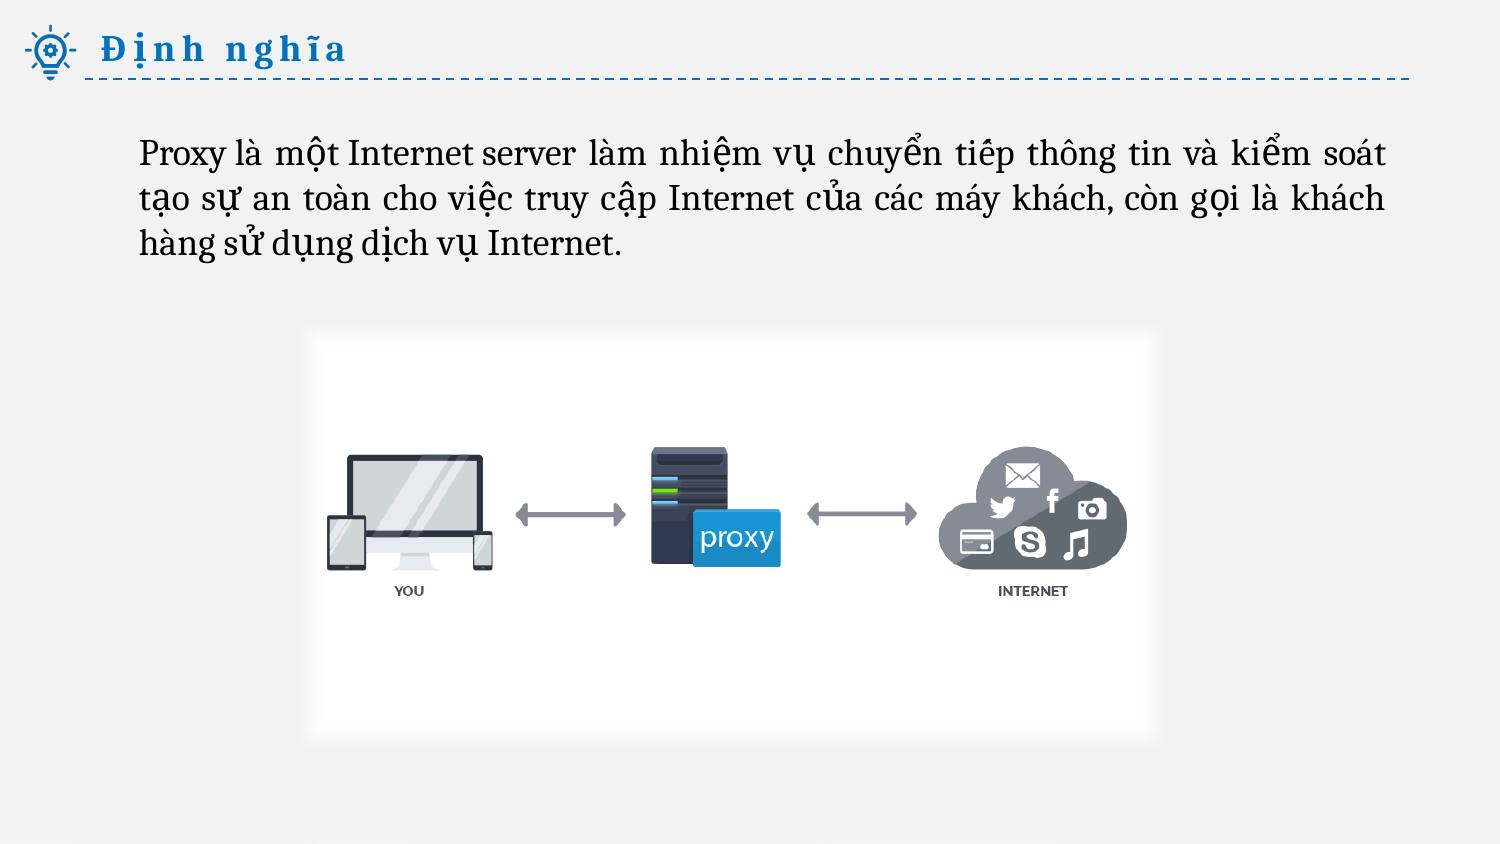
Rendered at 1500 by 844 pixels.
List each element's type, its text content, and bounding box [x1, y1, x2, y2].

text_box Proxy là một Internet server làm nhiệm vụ chuyển tiếp thông tin và kiểm soát tạo sự an toàn cho việc truy cập Internet của các máy khách, còn gọi là khách hàng sử dụng dịch vụ Internet. [123, 120, 1402, 271]
picture [20, 22, 83, 85]
text_box Định nghĩa [86, 16, 361, 77]
picture [288, 313, 1173, 755]
